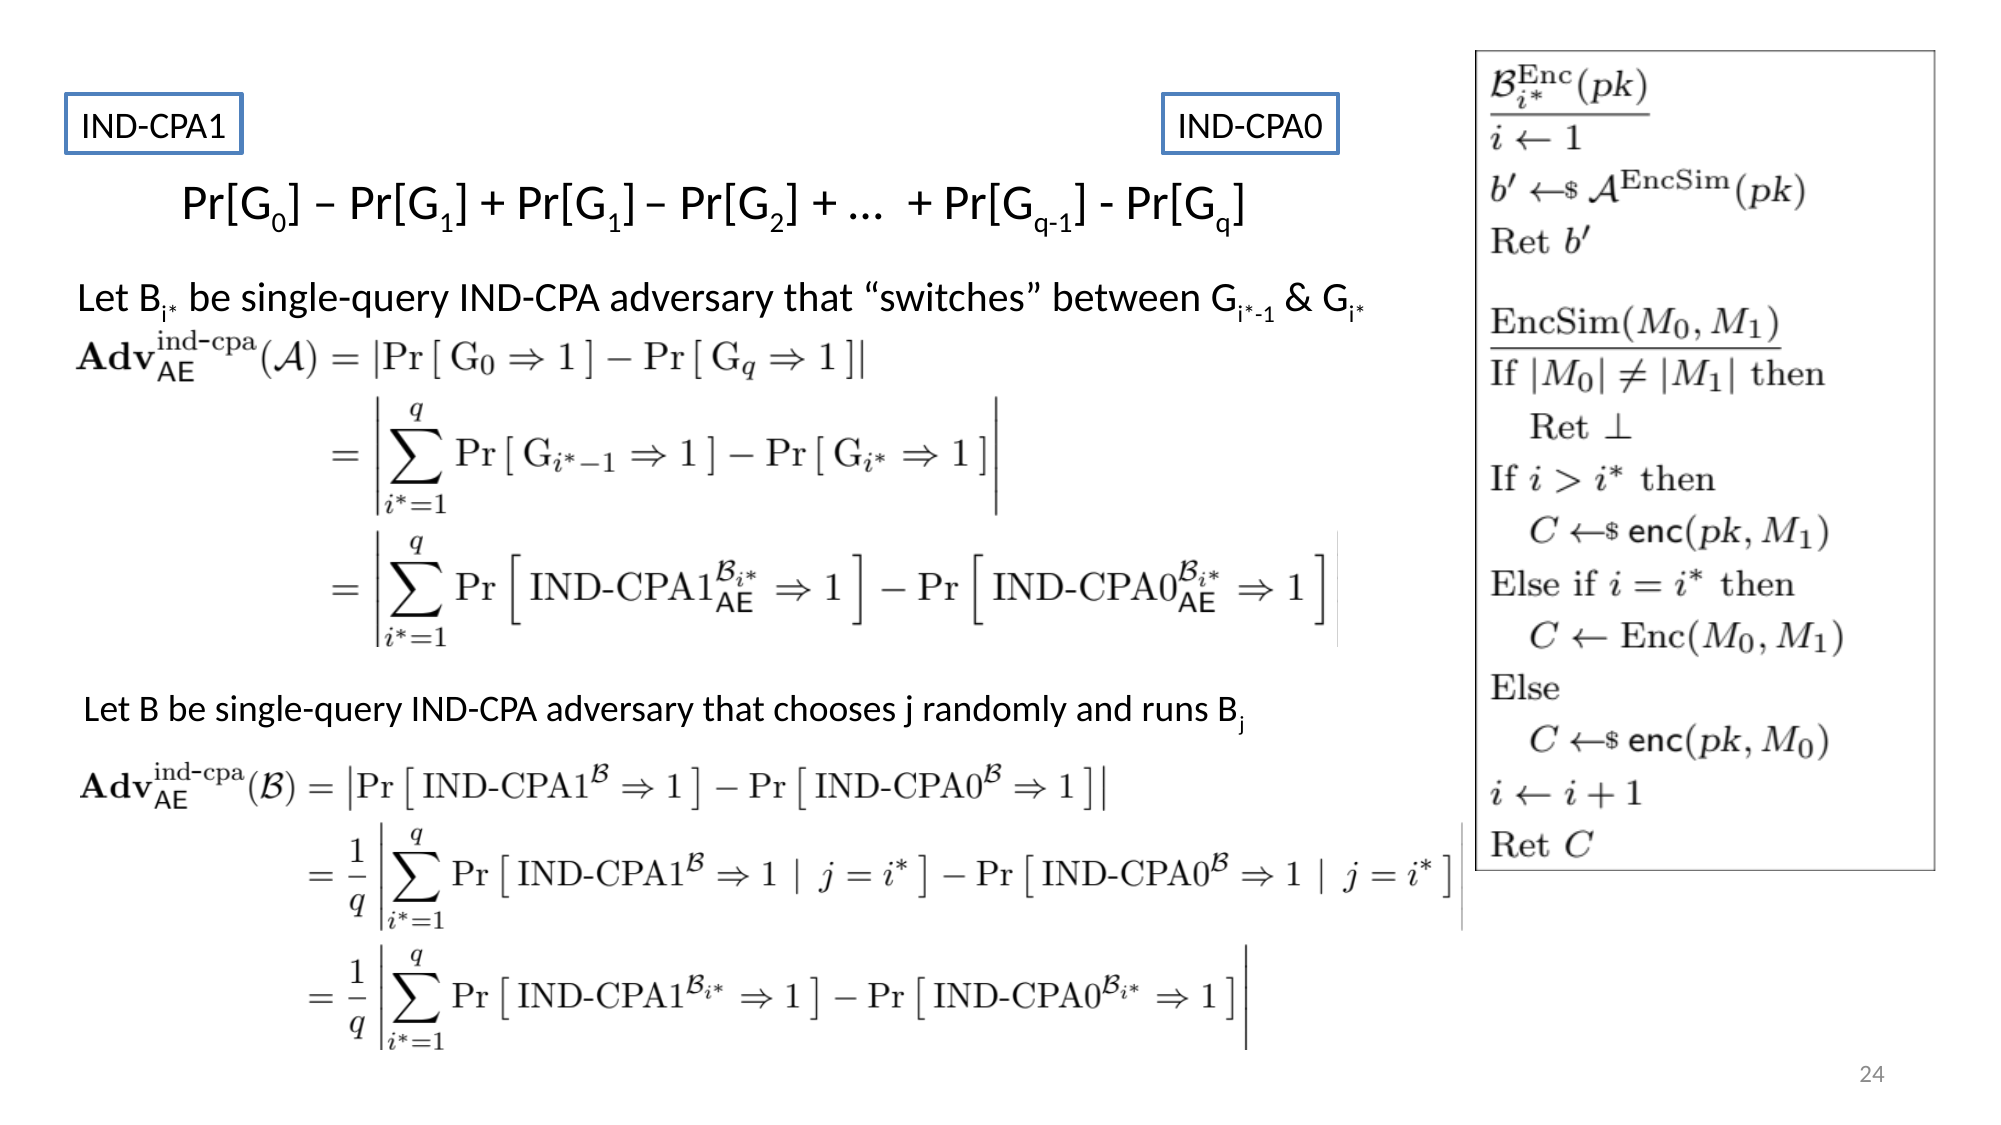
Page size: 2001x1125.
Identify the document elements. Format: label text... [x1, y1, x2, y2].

picture [79, 761, 1463, 1051]
picture [74, 328, 1338, 648]
picture [1474, 49, 1936, 872]
slide_number 24 [1433, 1042, 1900, 1103]
text_box IND-CPA1 [64, 92, 244, 155]
text_box IND-CPA0 [1161, 92, 1340, 155]
text_box Let B be single-query IND-CPA adversary that chooses j randomly and runs Bj [69, 676, 1260, 743]
text_box Pr[G0] – Pr[G1] + Pr[G1] – Pr[G2] + … + Pr[Gq-1] - Pr[Gq] [166, 162, 1262, 246]
text_box Let Bi* be single-query IND-CPA adversary that “switches” between Gi*-1 & Gi* [62, 262, 1396, 335]
